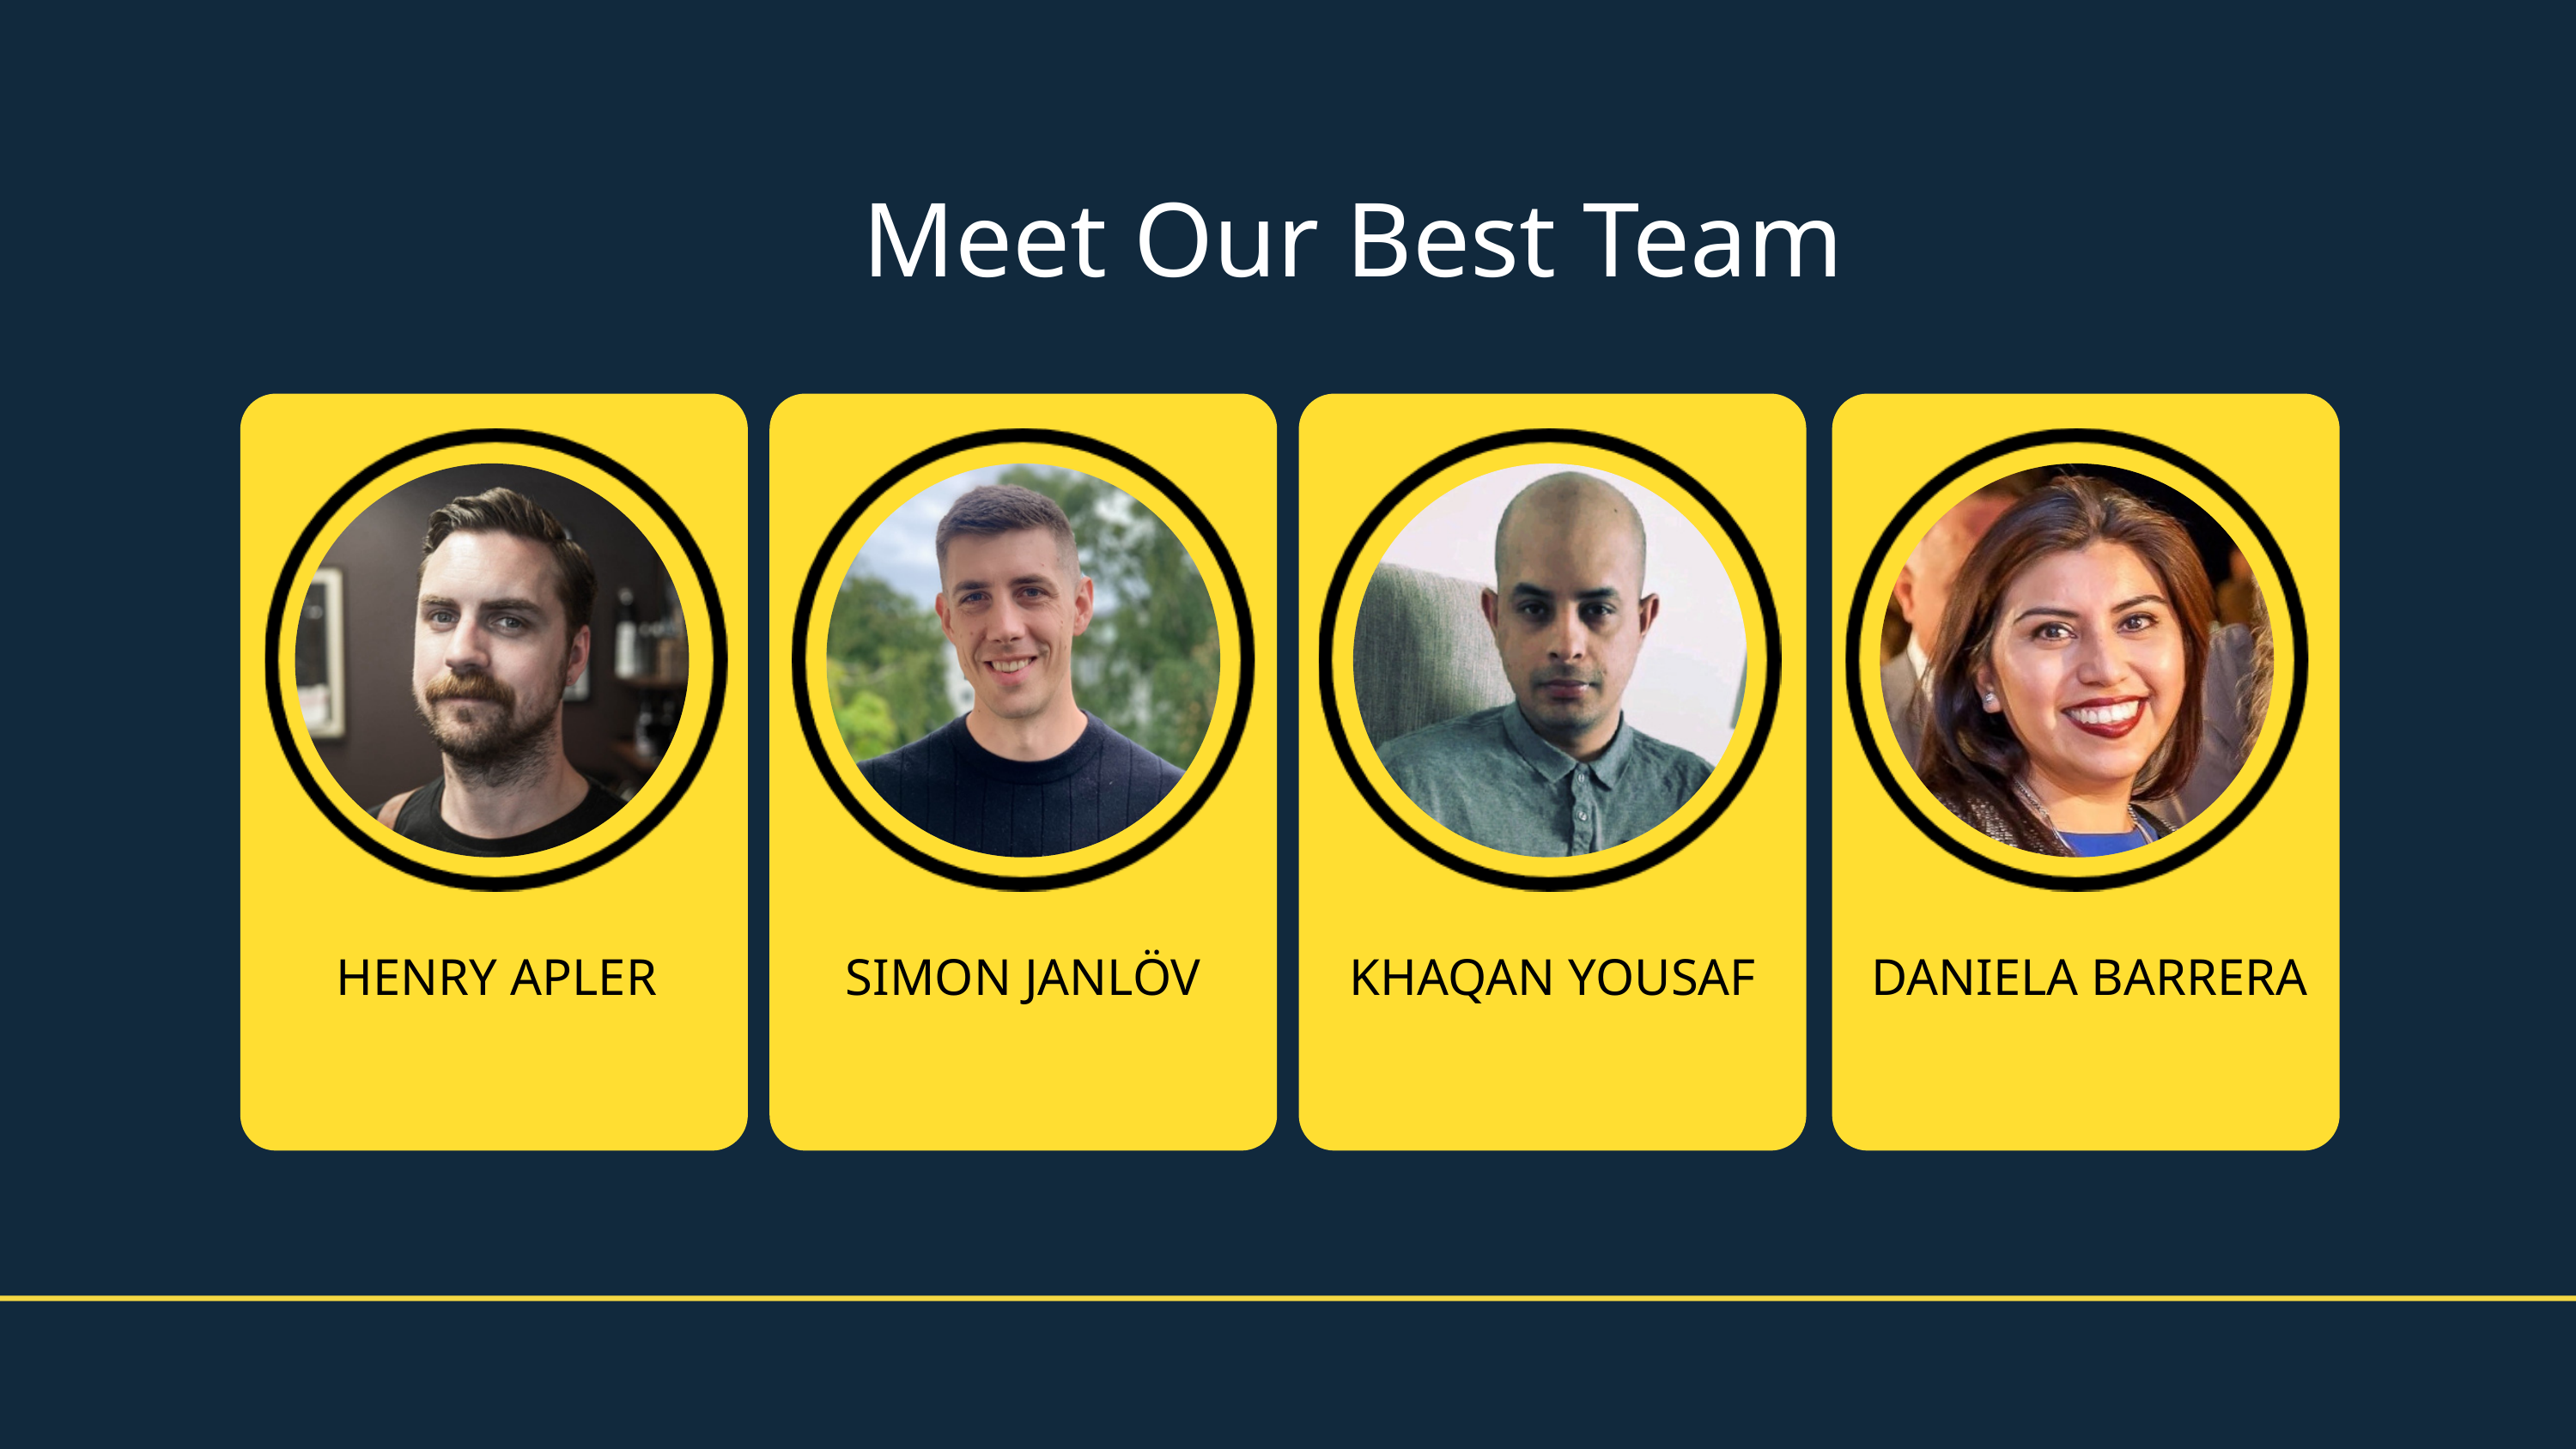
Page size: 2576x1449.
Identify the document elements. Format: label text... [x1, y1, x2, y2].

text_box Meet Our Best Team [730, 154, 1976, 298]
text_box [1880, 463, 2275, 858]
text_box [1352, 463, 1747, 858]
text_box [1298, 393, 1807, 1151]
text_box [1832, 393, 2340, 1151]
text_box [826, 463, 1221, 858]
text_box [240, 393, 749, 1151]
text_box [295, 463, 690, 858]
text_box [769, 393, 1278, 1151]
